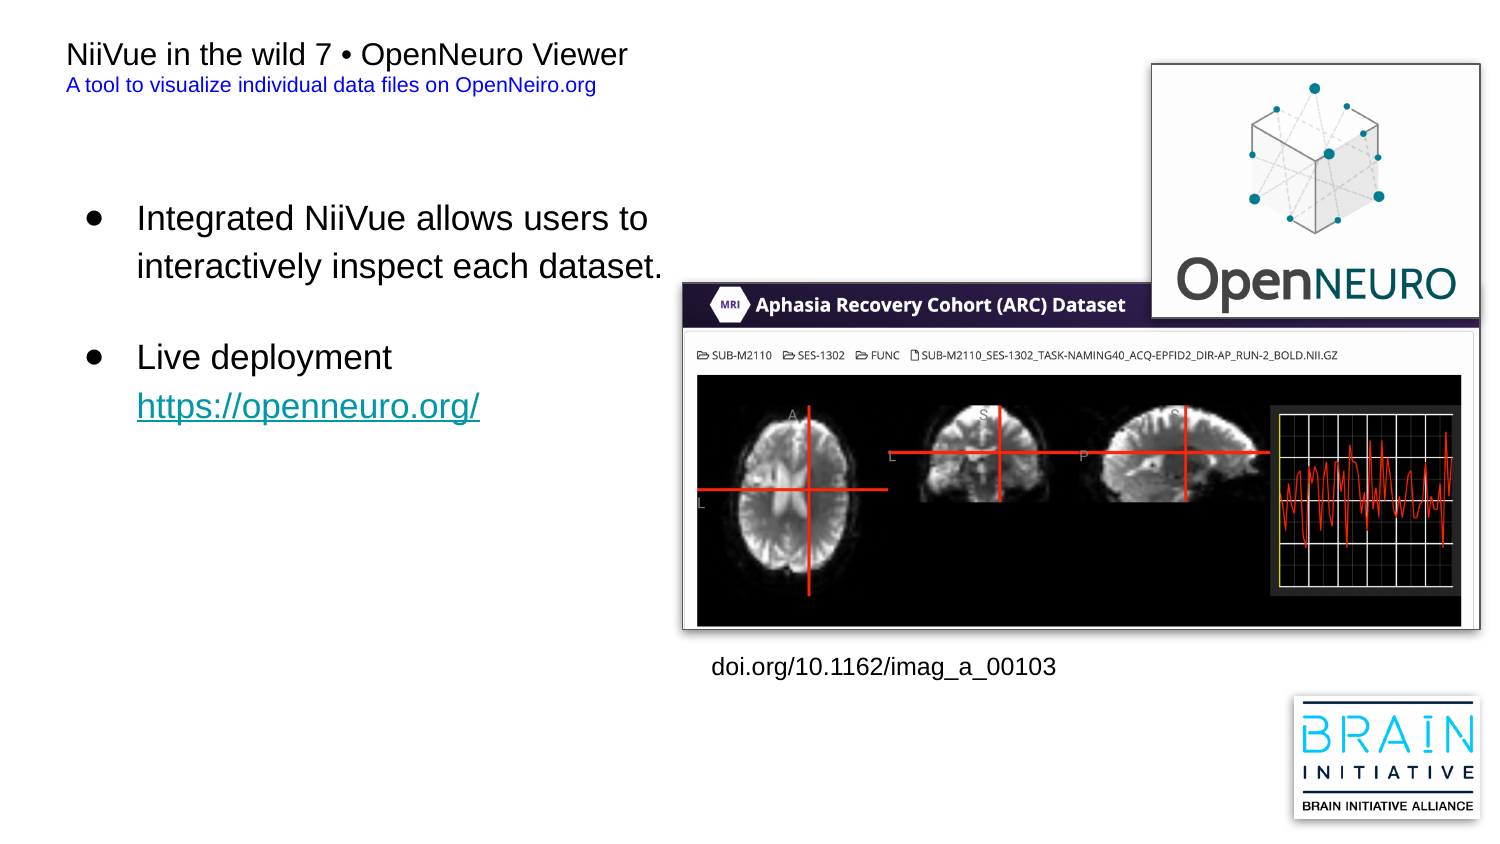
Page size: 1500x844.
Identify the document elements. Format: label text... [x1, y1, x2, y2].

text_box doi.org/10.1162/imag_a_00103 [696, 636, 1189, 696]
picture [682, 64, 1480, 630]
title NiiVue in the wild 7 • OpenNeuro Viewer A tool to visualize individual data files on OpenNeiro.org [51, 18, 1449, 113]
picture [1293, 695, 1480, 820]
list Integrated NiiVue allows users to interactively inspect each dataset. Live deployment https://openneuro.org/ [51, 173, 750, 564]
